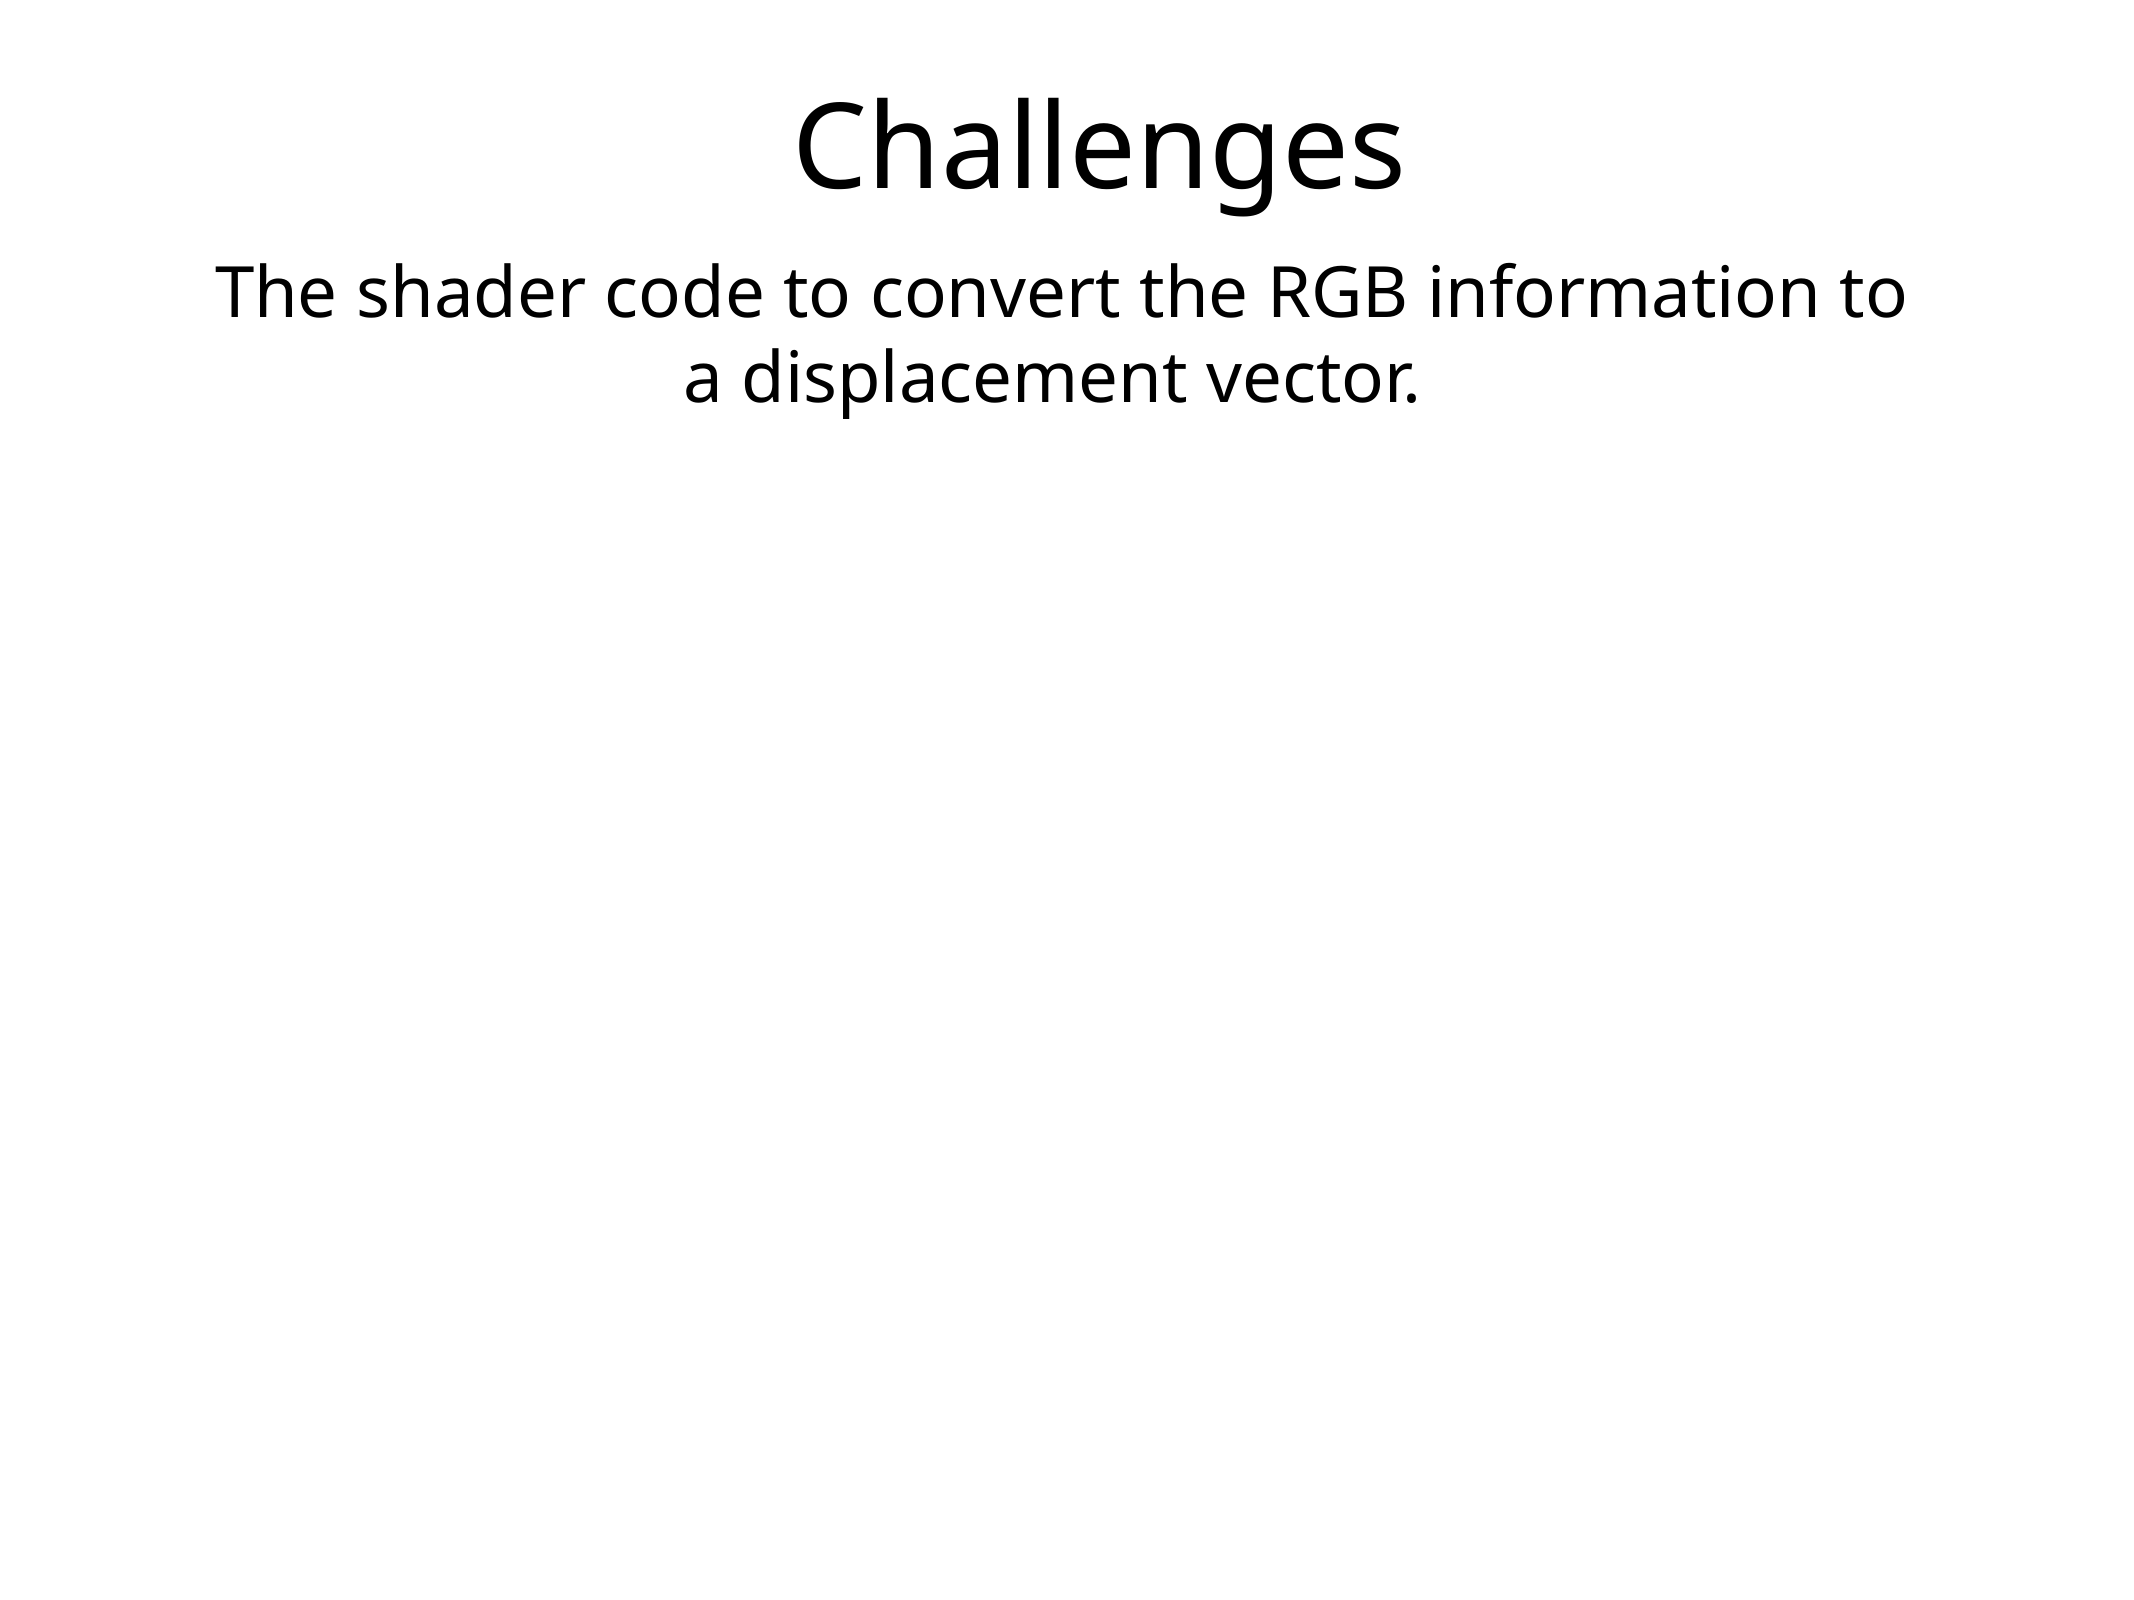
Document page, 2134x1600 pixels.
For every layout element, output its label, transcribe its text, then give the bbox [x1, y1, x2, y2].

text_box Challenges [400, 59, 1800, 223]
text_box The shader code to convert the RGB information to a displacement vector. [188, 235, 1936, 427]
